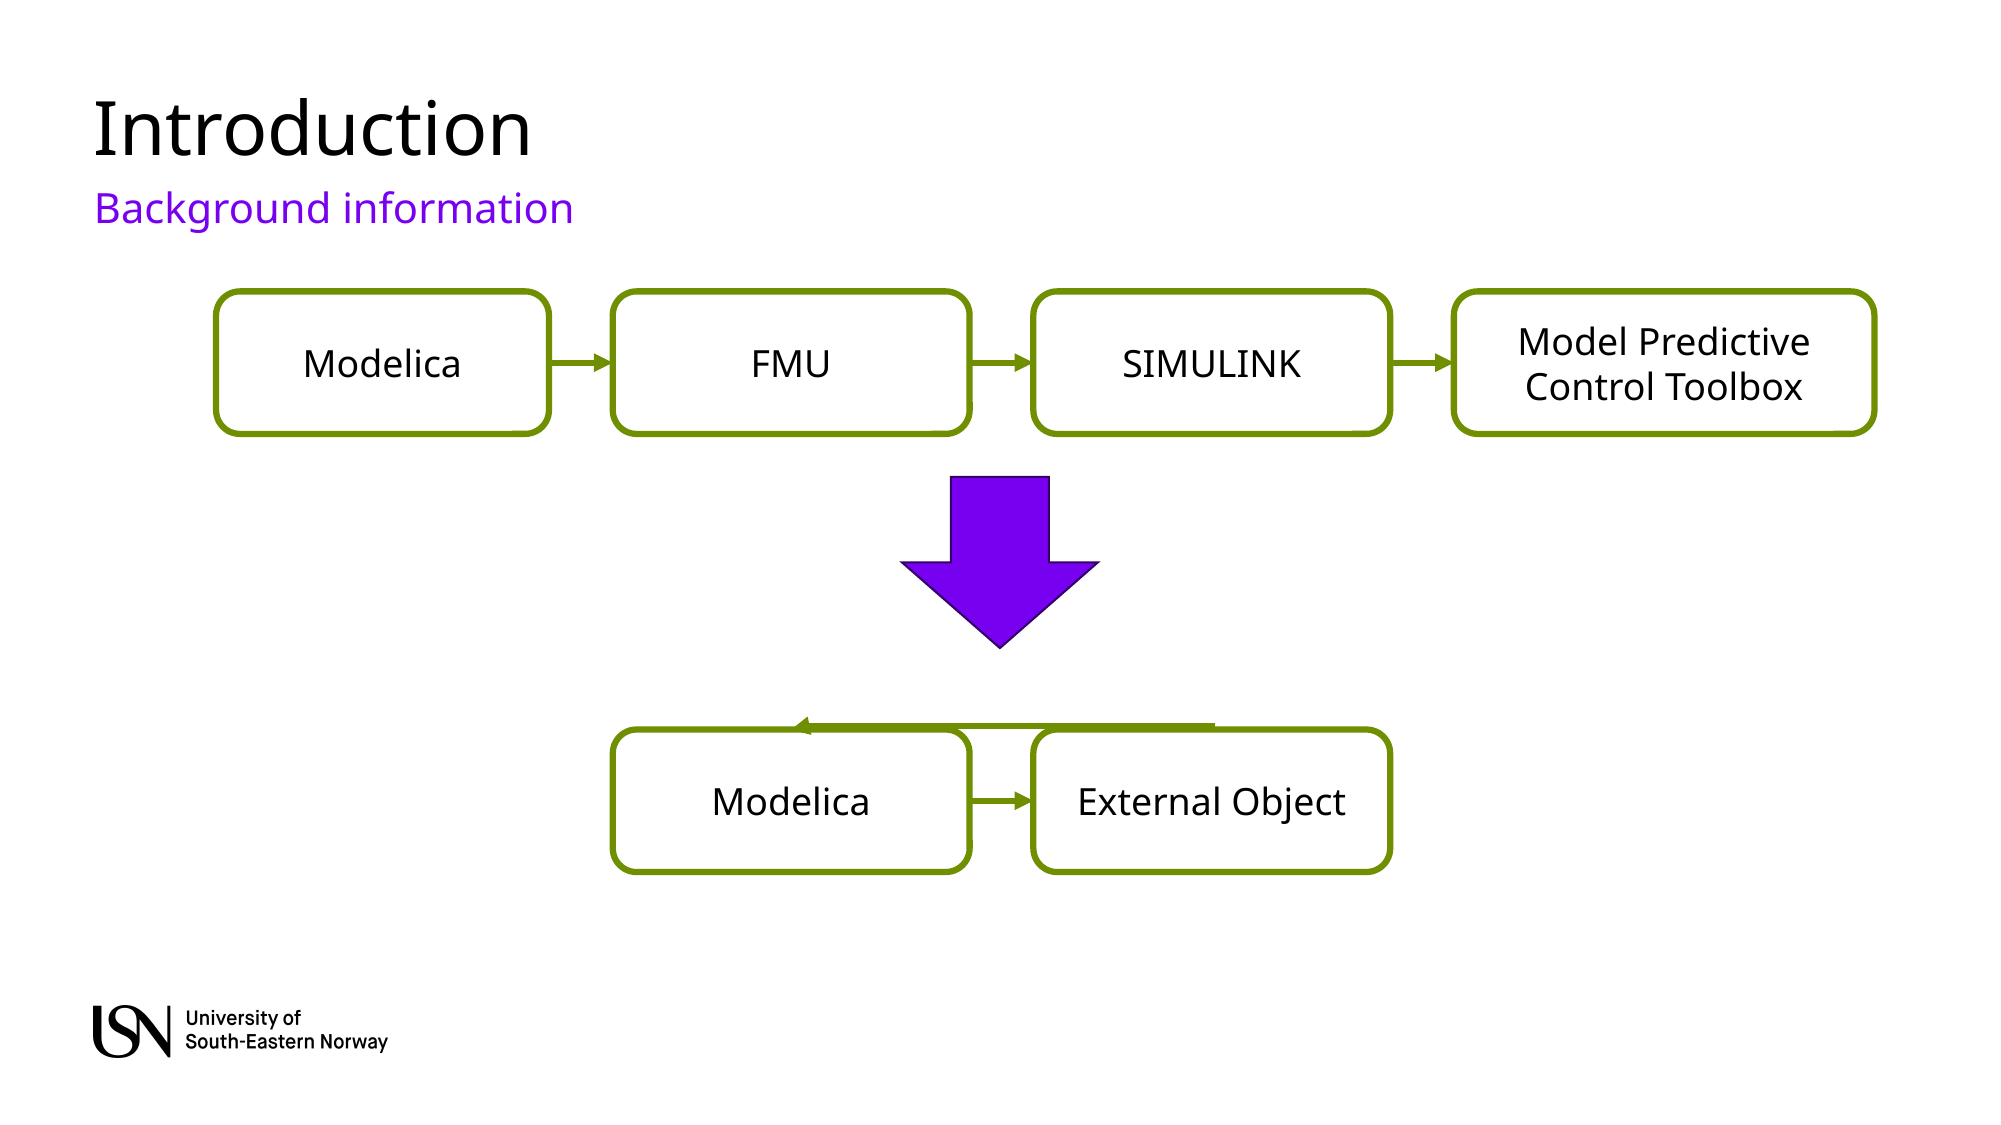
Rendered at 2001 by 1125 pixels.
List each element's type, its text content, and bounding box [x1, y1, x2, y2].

text_box [899, 475, 1101, 650]
text_box SIMULINK [1032, 290, 1392, 435]
text_box External Object [1032, 728, 1392, 874]
picture [93, 1005, 388, 1058]
text_box FMU [611, 290, 971, 435]
title Introduction [93, 83, 1595, 172]
text_box Model Predictive Control Toolbox [1452, 290, 1876, 435]
list Background information [93, 179, 1595, 230]
text_box Modelica [611, 728, 971, 874]
text_box Modelica [215, 290, 551, 435]
